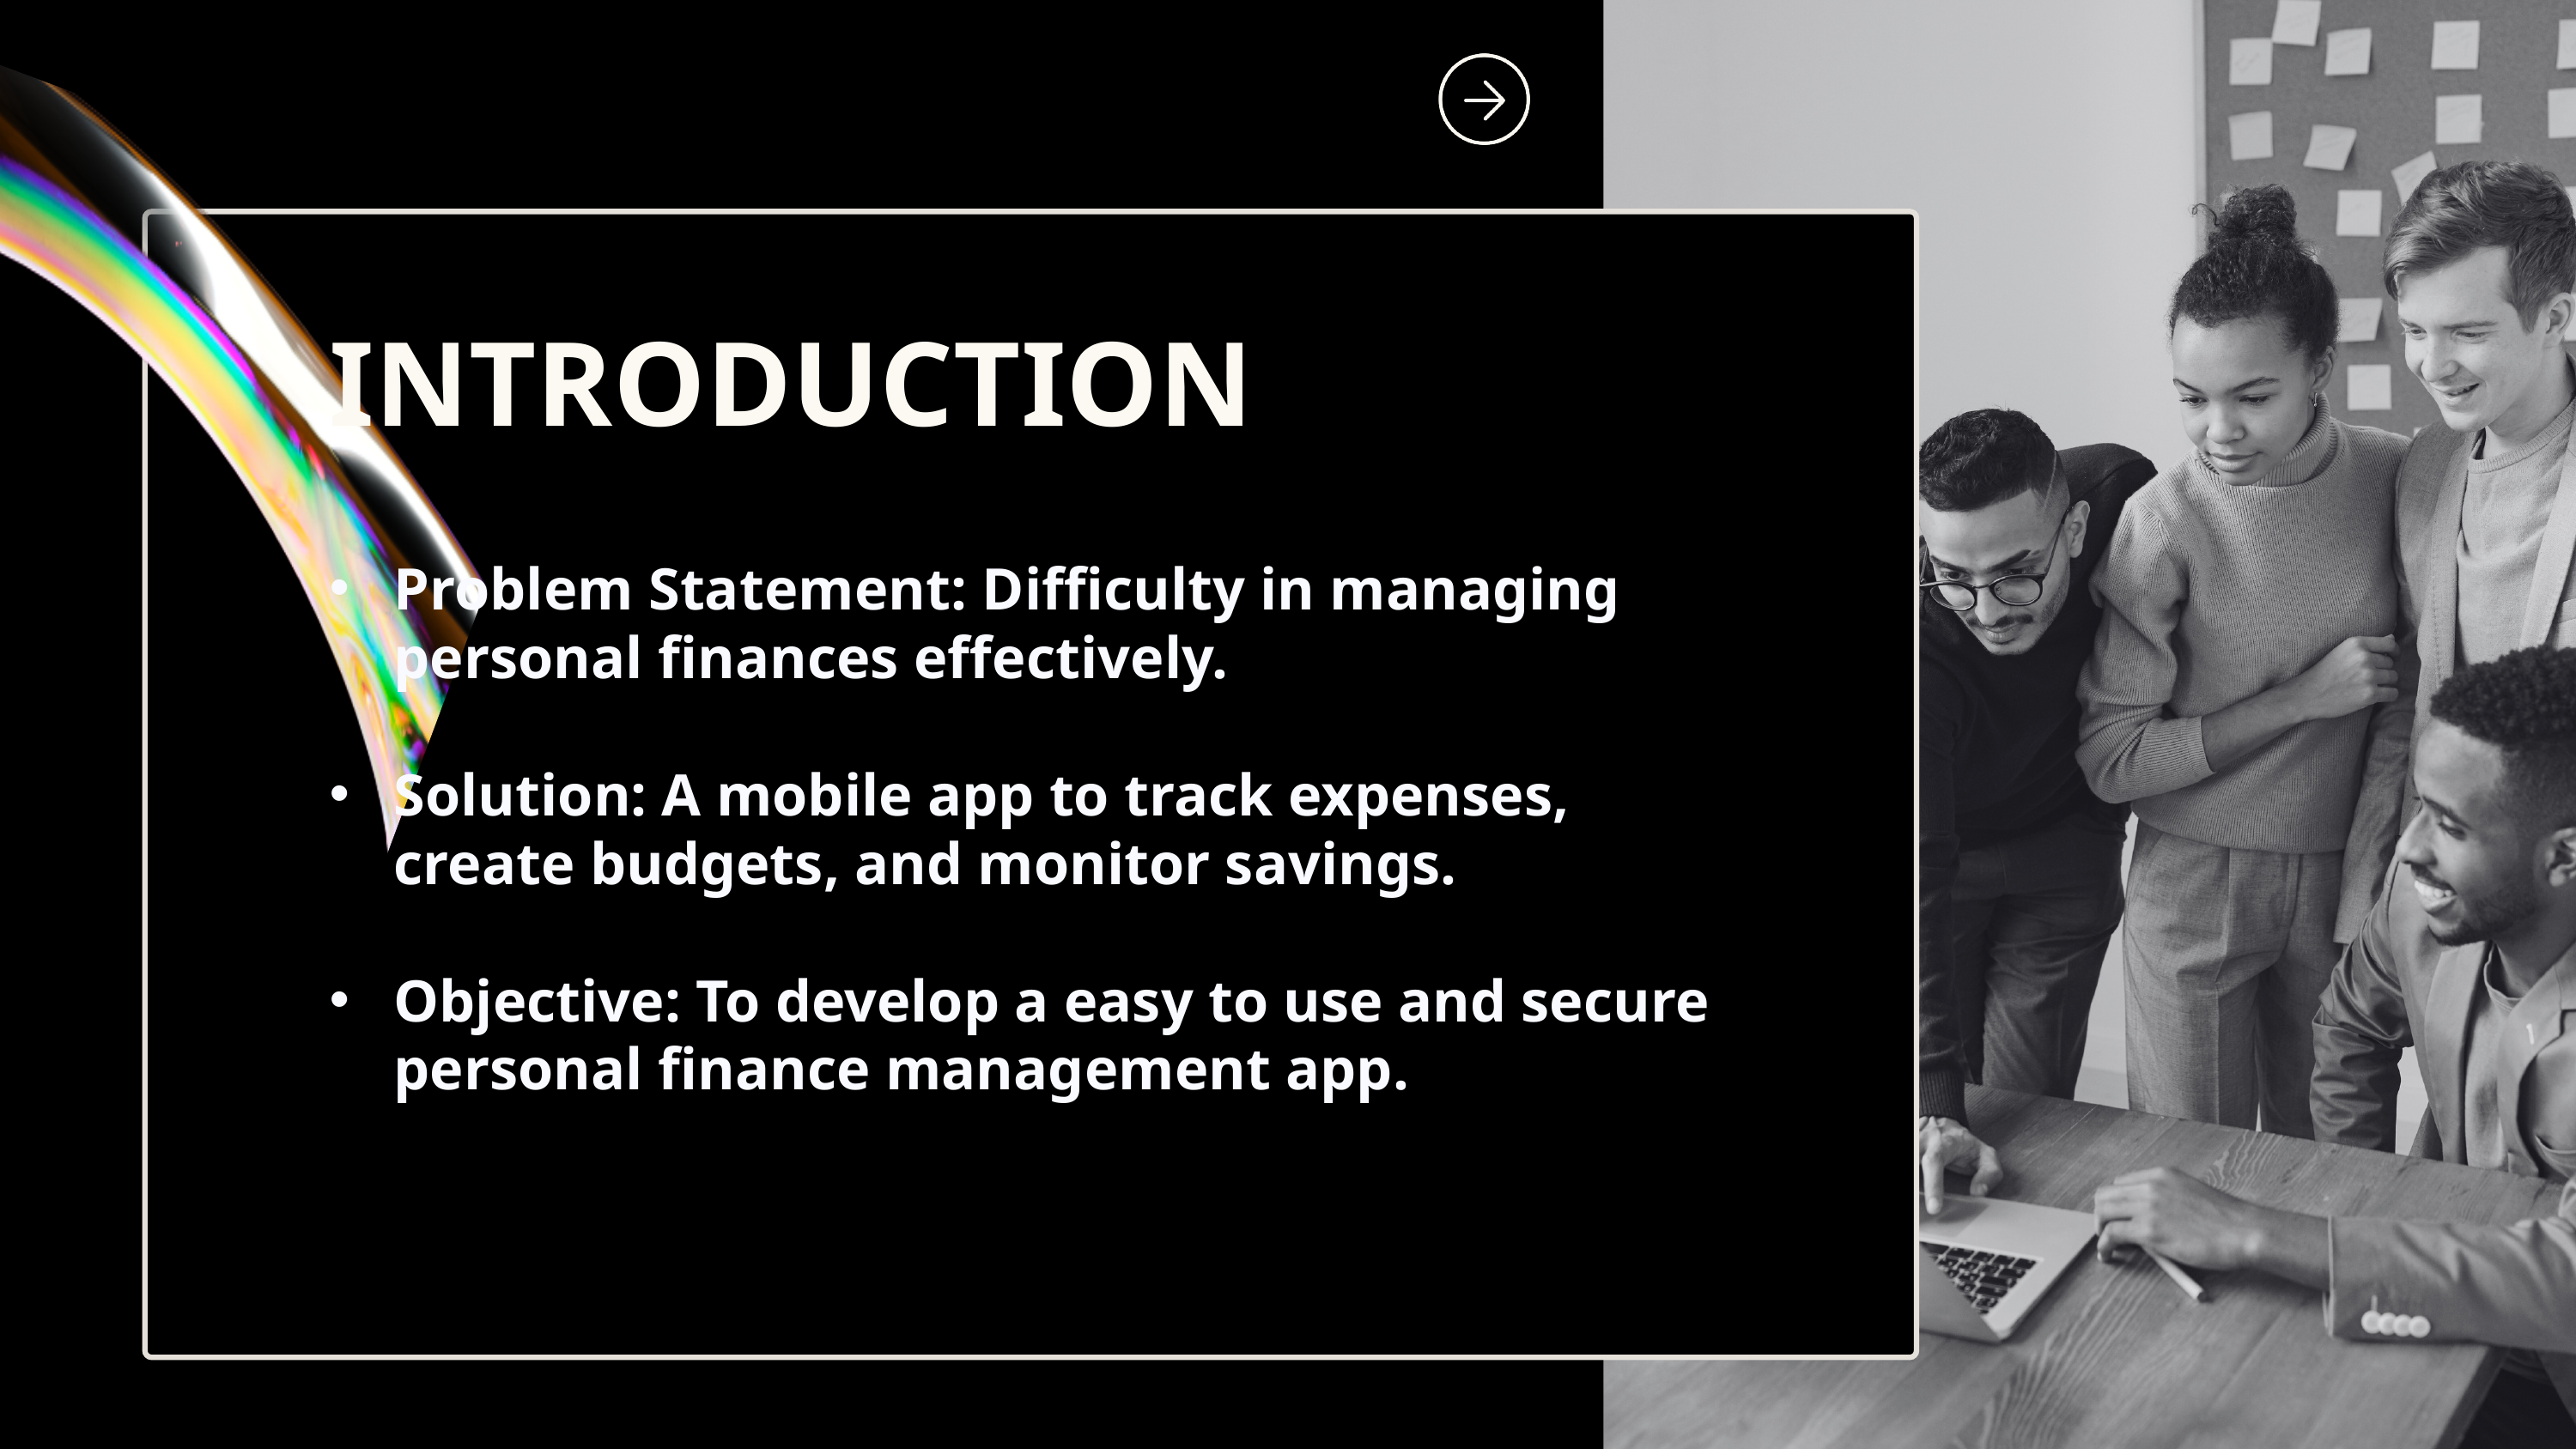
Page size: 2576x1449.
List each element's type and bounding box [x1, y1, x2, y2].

text_box [1438, 53, 1530, 145]
text_box [144, 211, 1917, 1358]
text_box [0, 64, 388, 1449]
text_box [1603, 0, 2576, 1449]
